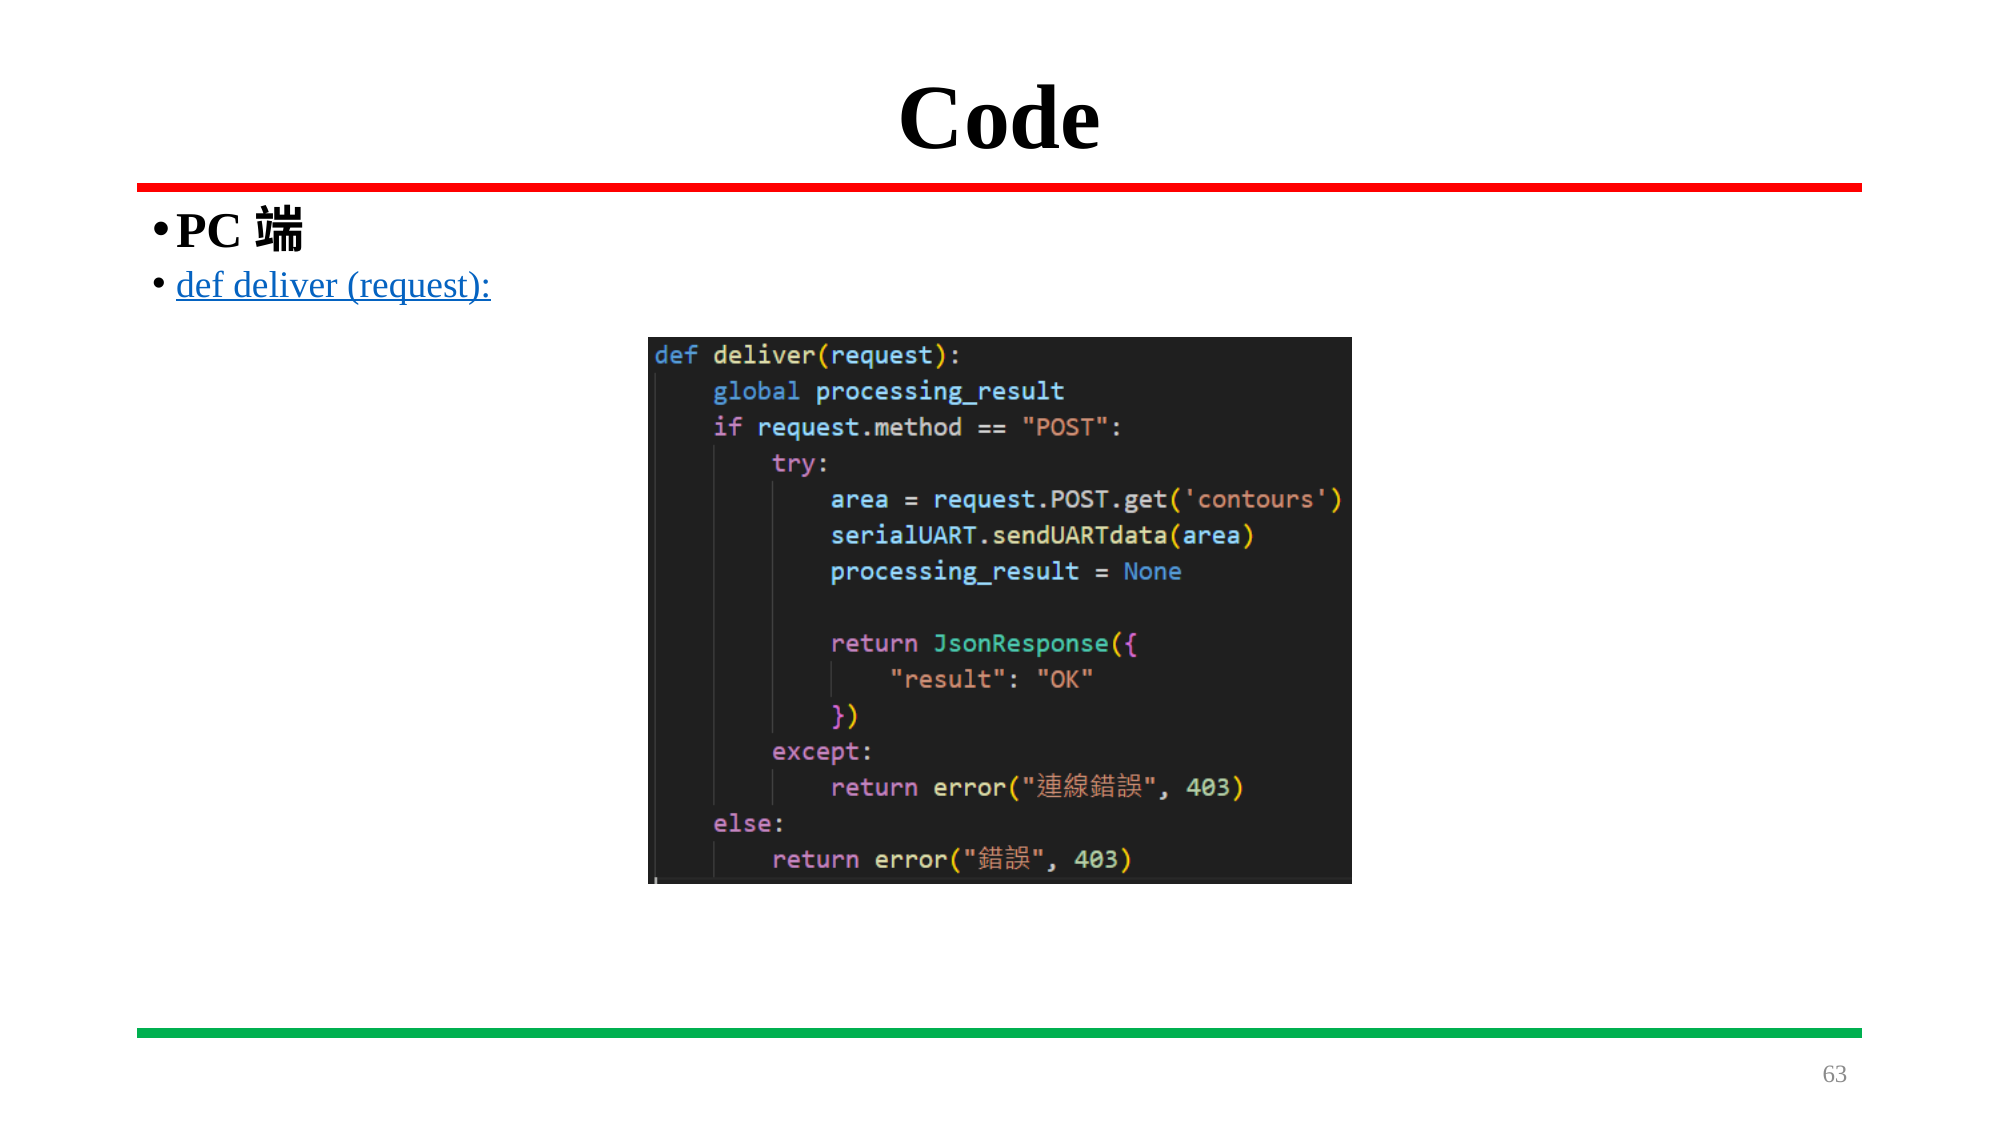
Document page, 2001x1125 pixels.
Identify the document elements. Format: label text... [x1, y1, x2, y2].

slide_number 63 [1412, 1042, 1863, 1103]
picture [648, 337, 1352, 884]
list PC端 def deliver (request): [137, 197, 1863, 1024]
title Code [137, 59, 1863, 178]
